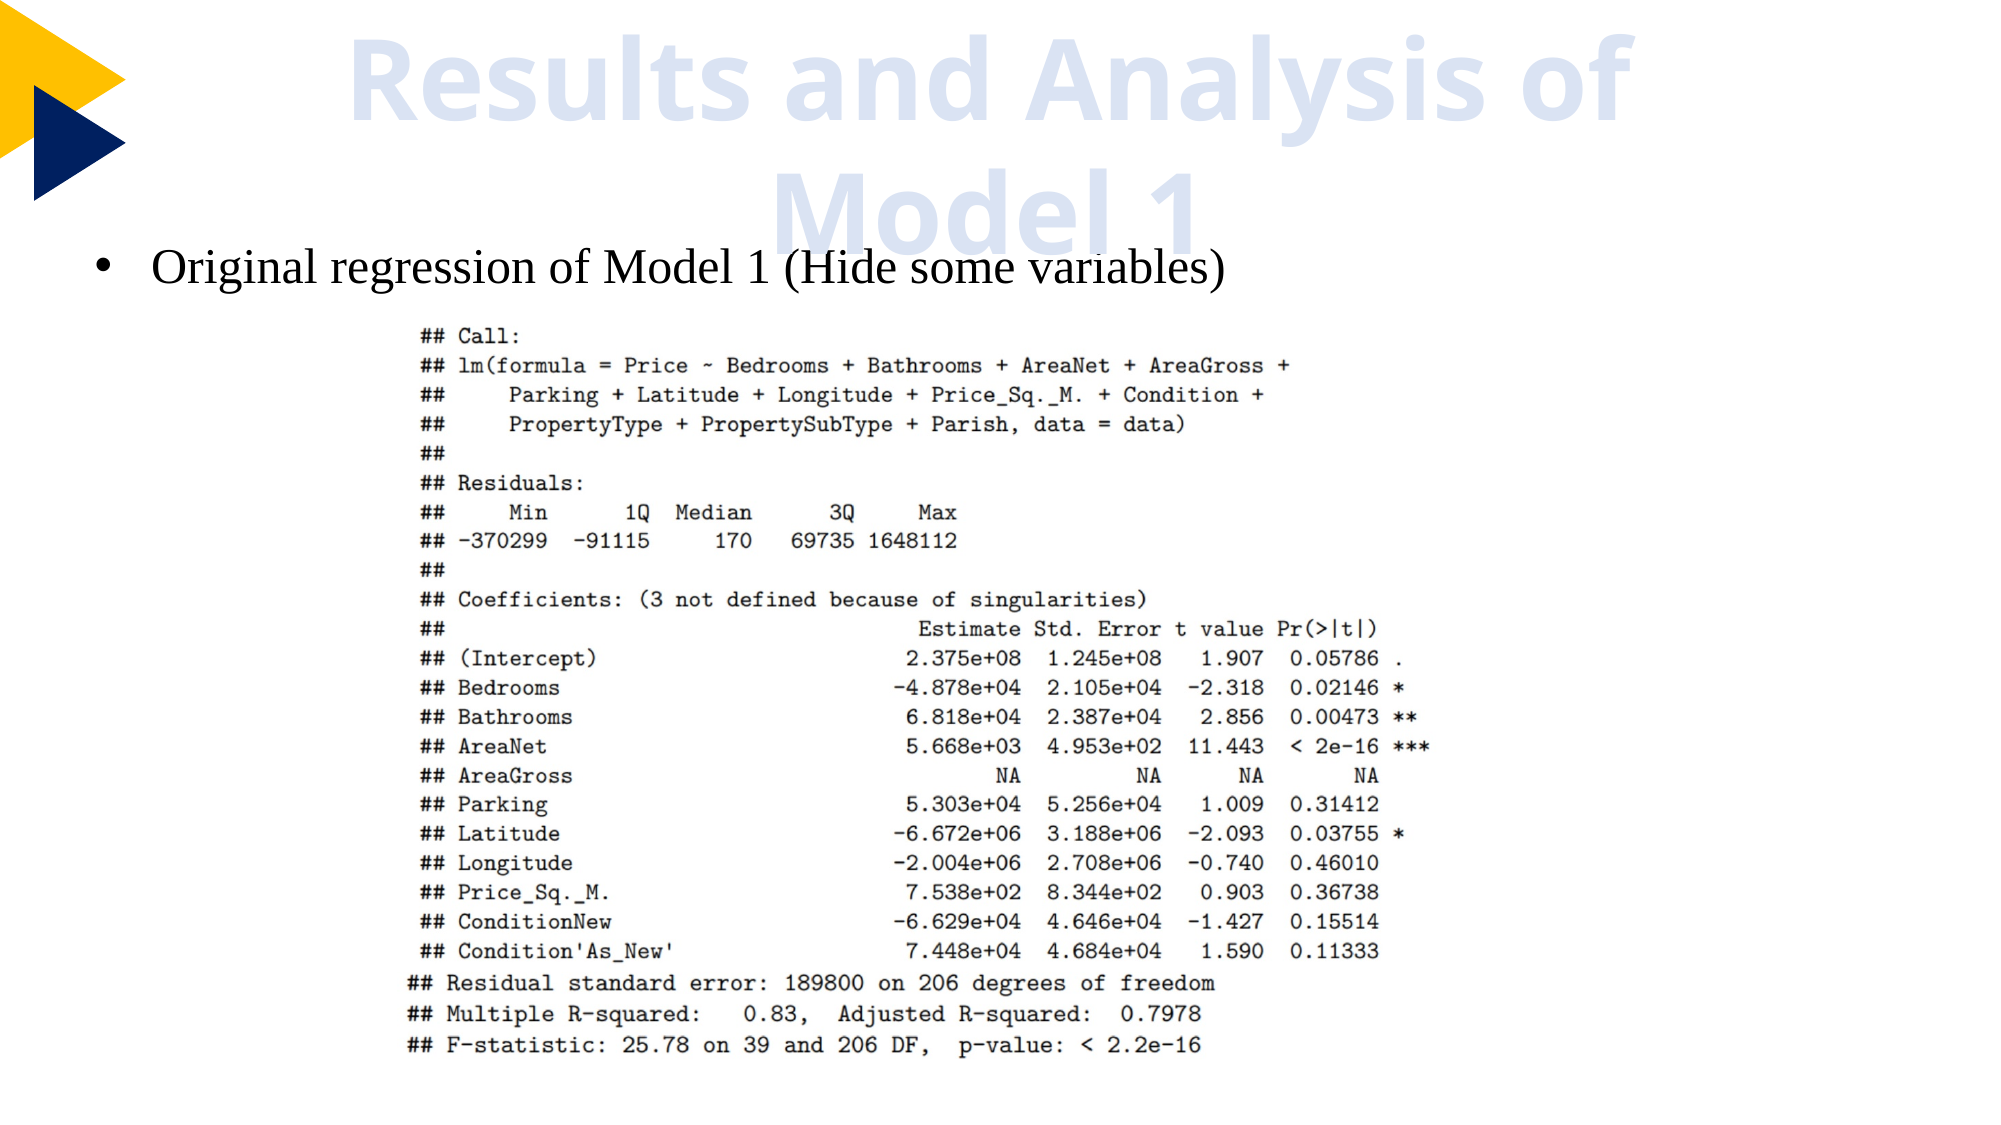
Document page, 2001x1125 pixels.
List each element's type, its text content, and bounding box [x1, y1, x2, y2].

text_box Original regression of Model 1 (Hide some variables) [79, 226, 1905, 302]
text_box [0, 0, 126, 201]
picture [397, 315, 1449, 1063]
text_box Results and Analysis of Model 1 [159, 0, 1817, 285]
